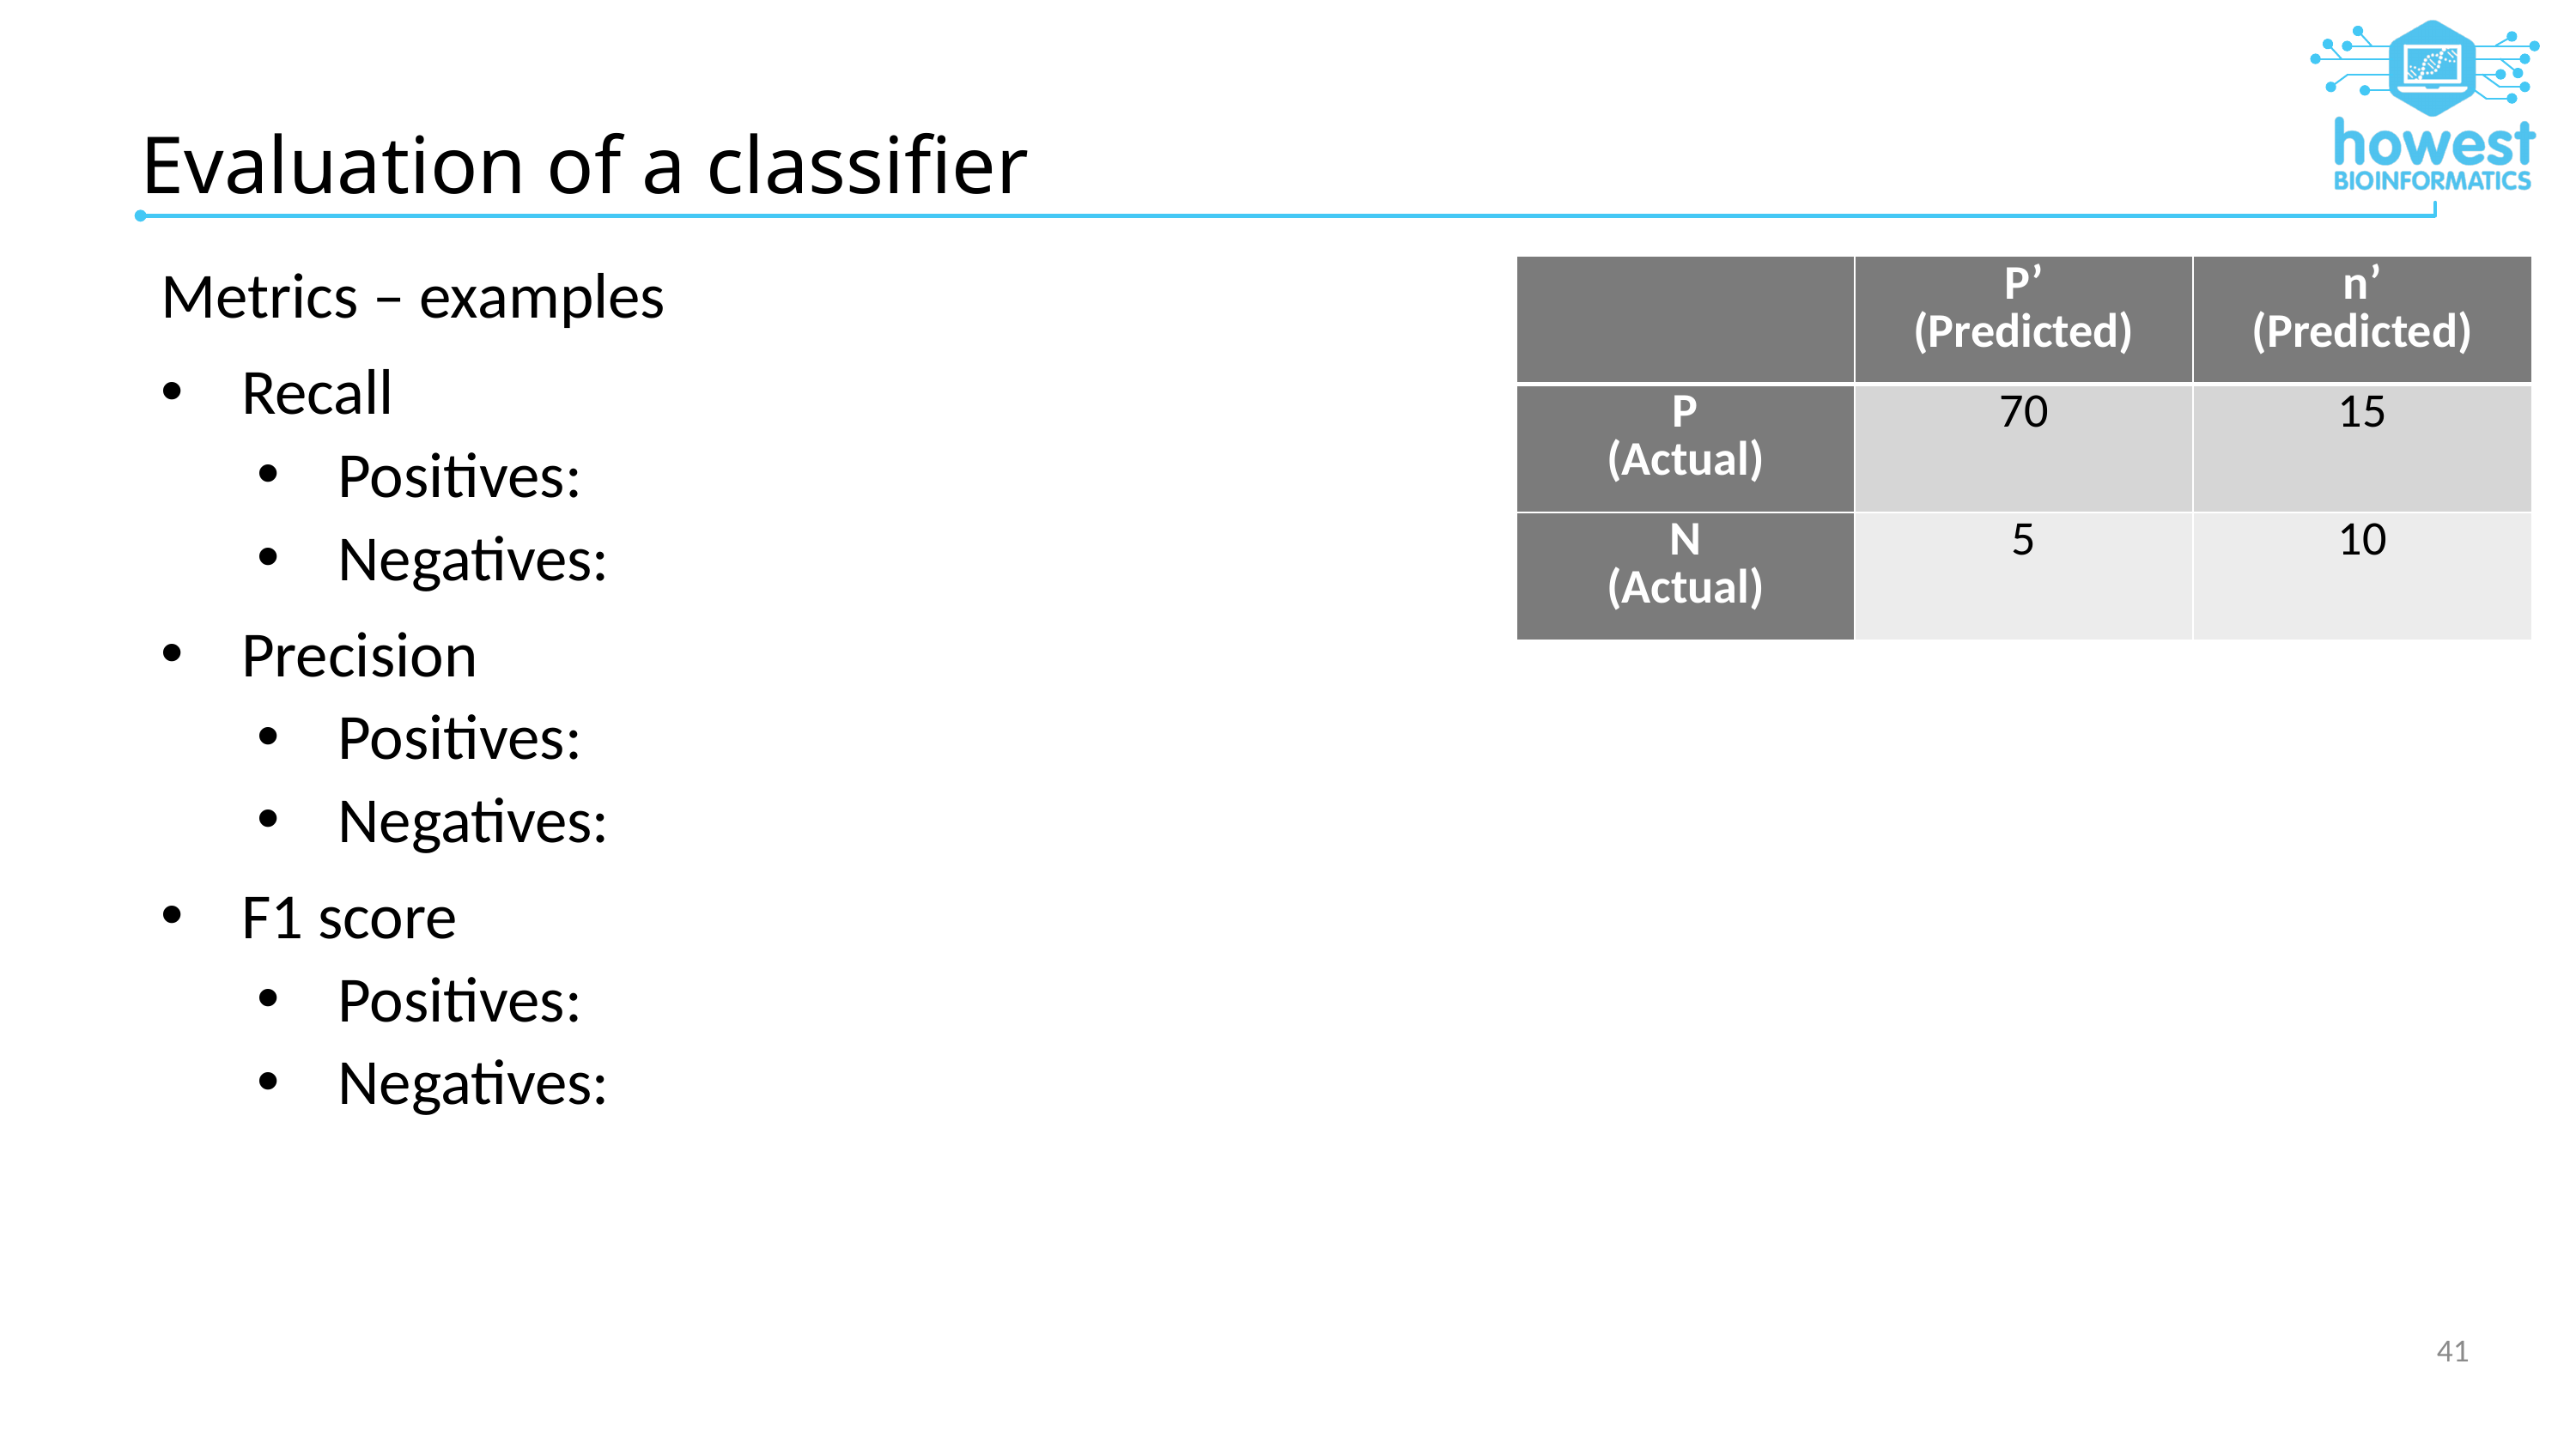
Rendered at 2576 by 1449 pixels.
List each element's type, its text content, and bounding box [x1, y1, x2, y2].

table_header [1517, 257, 1854, 382]
table_header n’ (Predicted) [2194, 257, 2531, 382]
title Evaluation of a classifier [140, 124, 2252, 215]
table_cell 70 [1856, 386, 2192, 512]
table_cell P (Actual) [1517, 386, 1854, 512]
table_header P’ (Predicted) [1856, 257, 2192, 382]
table_cell 5 [1856, 513, 2192, 640]
table_cell 10 [2194, 513, 2531, 640]
slide_number 41 [2341, 1310, 2482, 1388]
table_cell 15 [2194, 386, 2531, 512]
table_cell N (Actual) [1517, 513, 1854, 640]
picture [2312, 0, 2559, 228]
